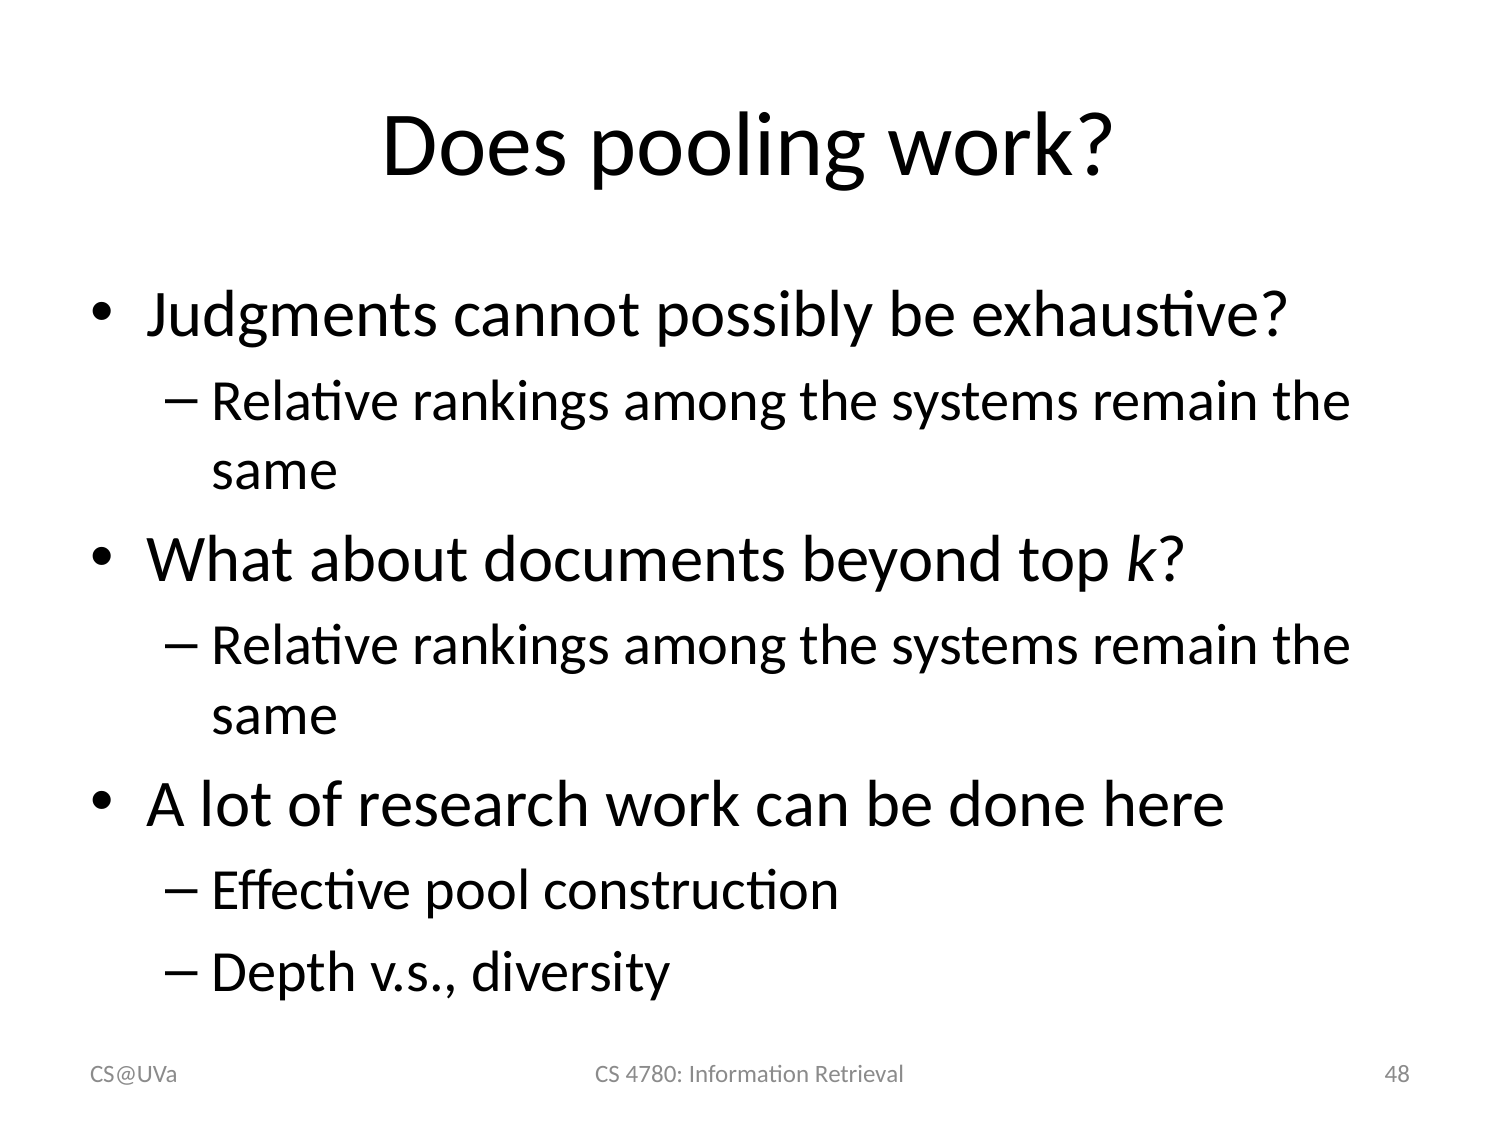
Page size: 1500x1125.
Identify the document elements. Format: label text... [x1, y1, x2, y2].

slide_number 48 [1074, 1042, 1425, 1103]
list Judgments cannot possibly be exhaustive? Relative rankings among the systems remain the same What about documents beyond top k? Relative rankings among the systems remain the same A lot of research work can be done here Effective pool construction Depth v.s., diversity [75, 262, 1425, 1025]
footer CS 4780: Information Retrieval [512, 1042, 988, 1103]
slide_number CS@UVa [75, 1042, 425, 1103]
title Does pooling work? [75, 45, 1425, 233]
